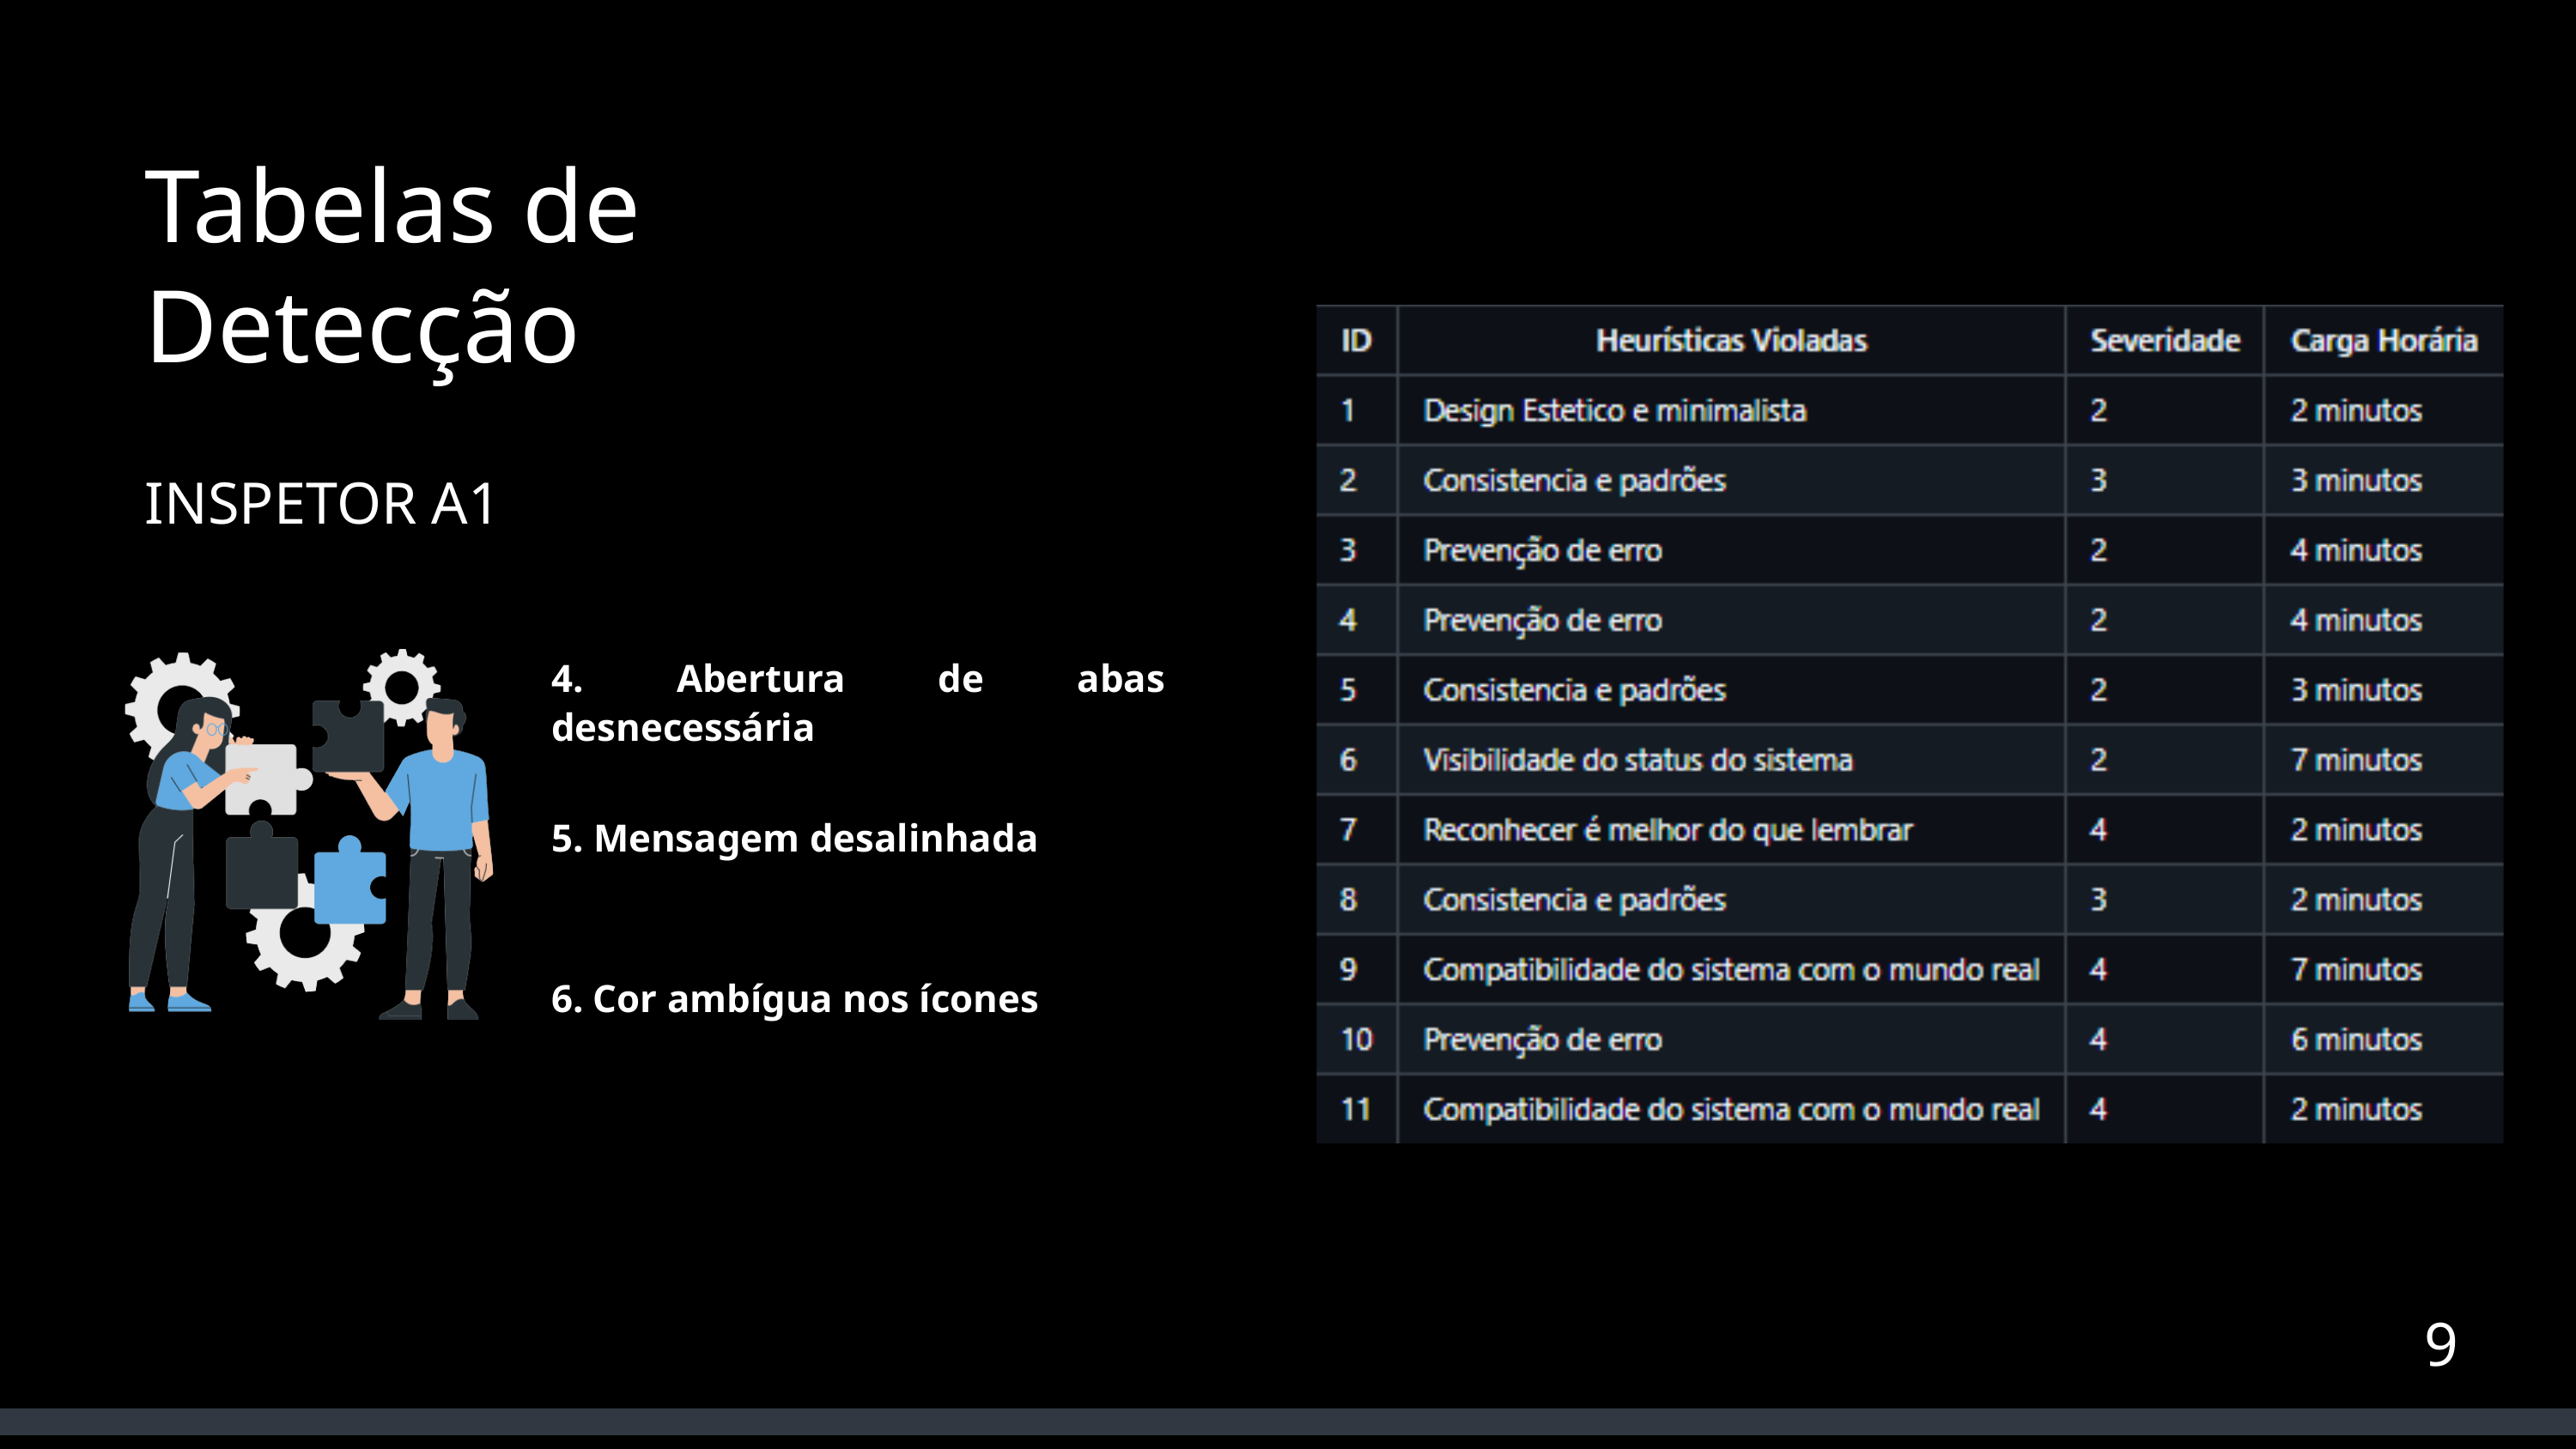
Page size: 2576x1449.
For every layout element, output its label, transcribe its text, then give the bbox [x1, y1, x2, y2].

text_box Tabelas de Detecção [144, 142, 1028, 383]
text_box [125, 649, 494, 1020]
text_box 4. Abertura de abas desnecessária [551, 651, 1166, 749]
text_box 9 [2424, 1294, 2459, 1379]
text_box INSPETOR A1 [144, 461, 976, 537]
text_box 6. Cor ambígua nos ícones [551, 971, 1096, 1021]
text_box [1316, 305, 2504, 1143]
text_box 5. Mensagem desalinhada [551, 810, 1137, 860]
